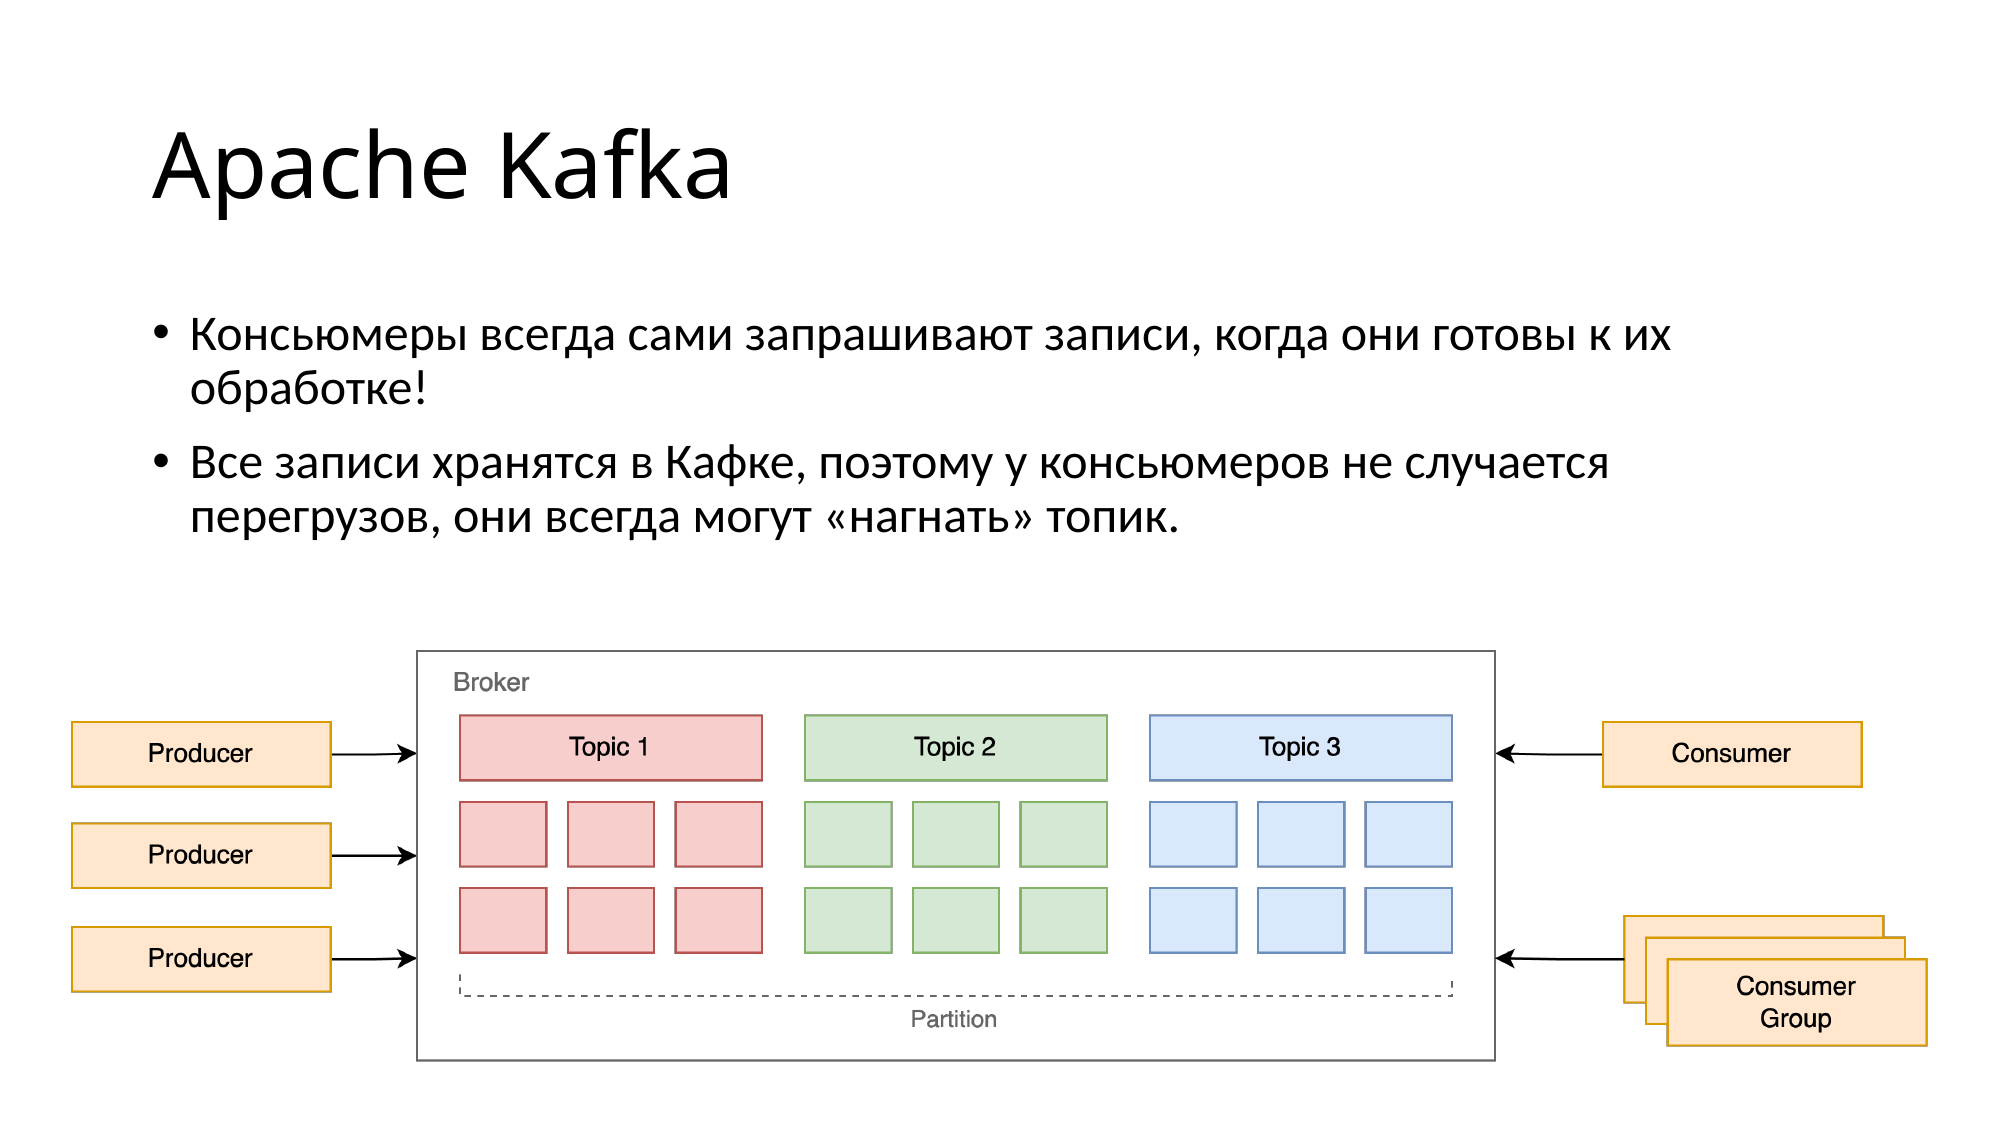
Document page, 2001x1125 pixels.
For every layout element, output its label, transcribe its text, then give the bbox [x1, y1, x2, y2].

picture [49, 628, 1951, 1083]
title Apache Kafka [137, 59, 1863, 278]
list Консьюмеры всегда сами запрашивают записи, когда они готовы к их обработке! Все записи хранятся в Кафке, поэтому у консьюмеров не случается перегрузов, они всегда могут «нагнать» топик. [137, 299, 1863, 628]
